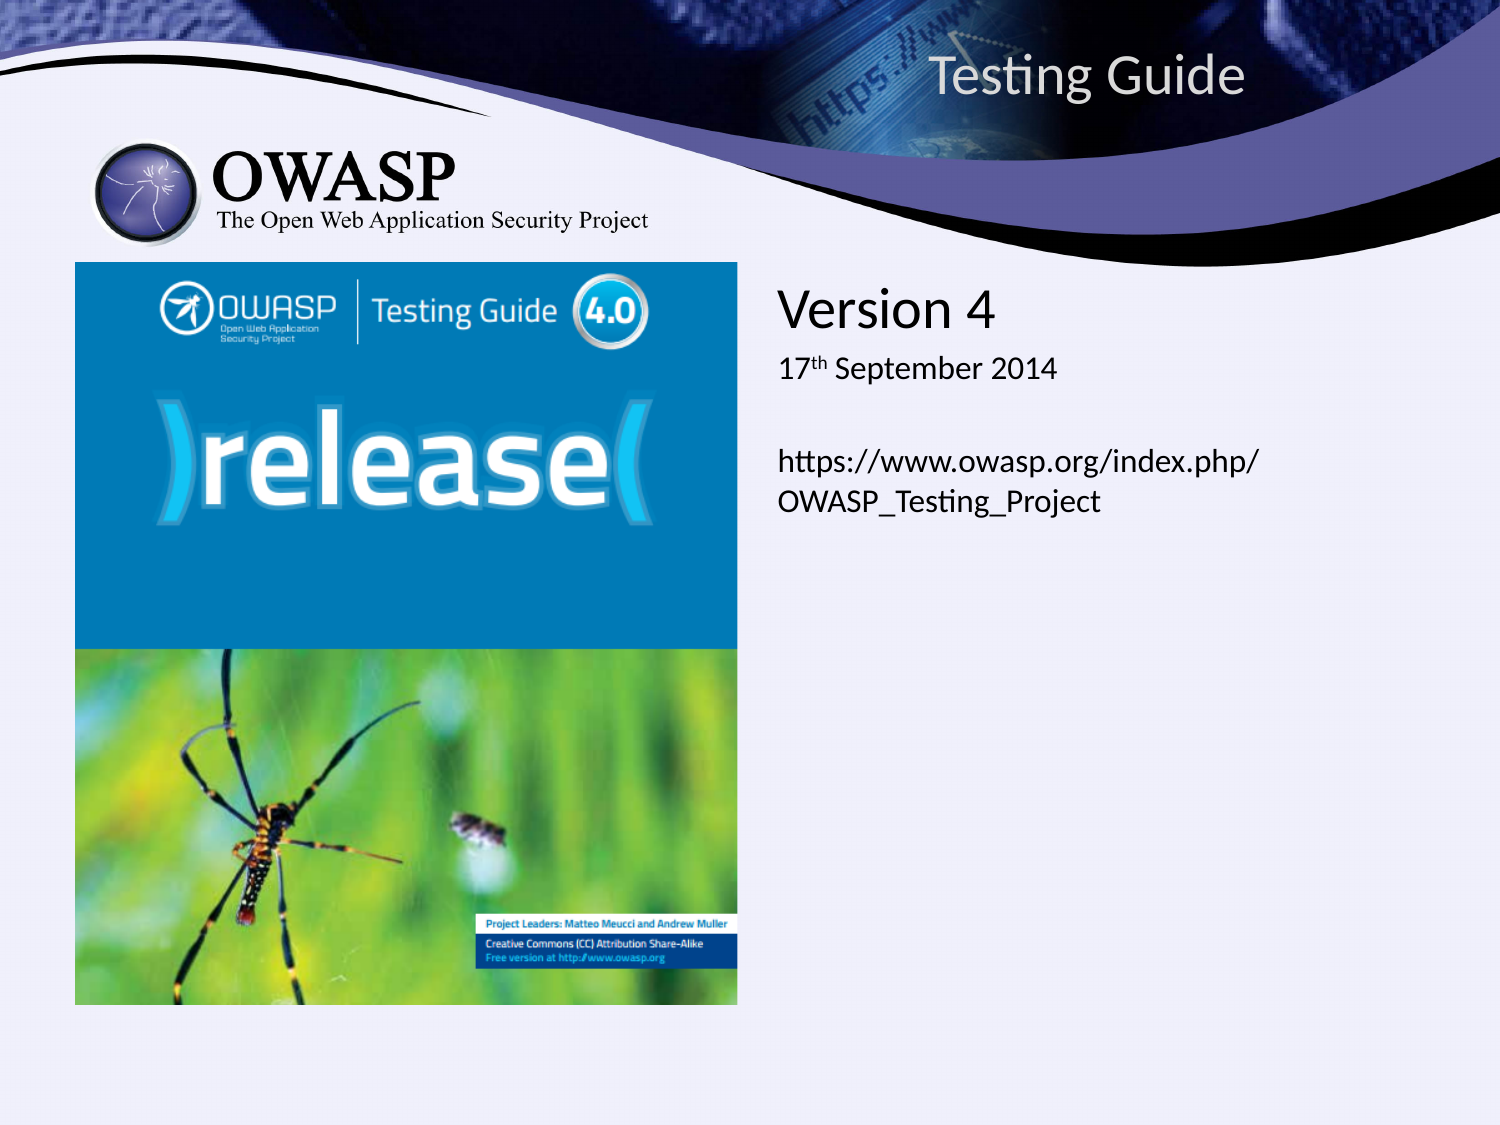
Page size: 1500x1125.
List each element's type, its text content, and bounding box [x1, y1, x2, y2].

title Testing Guide [699, 12, 1475, 130]
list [74, 262, 738, 1006]
list Version 4 17th September 2014 https://www.owasp.org/index.php/OWASP_Testing_Project [762, 262, 1425, 1005]
picture [0, 0, 1500, 1125]
